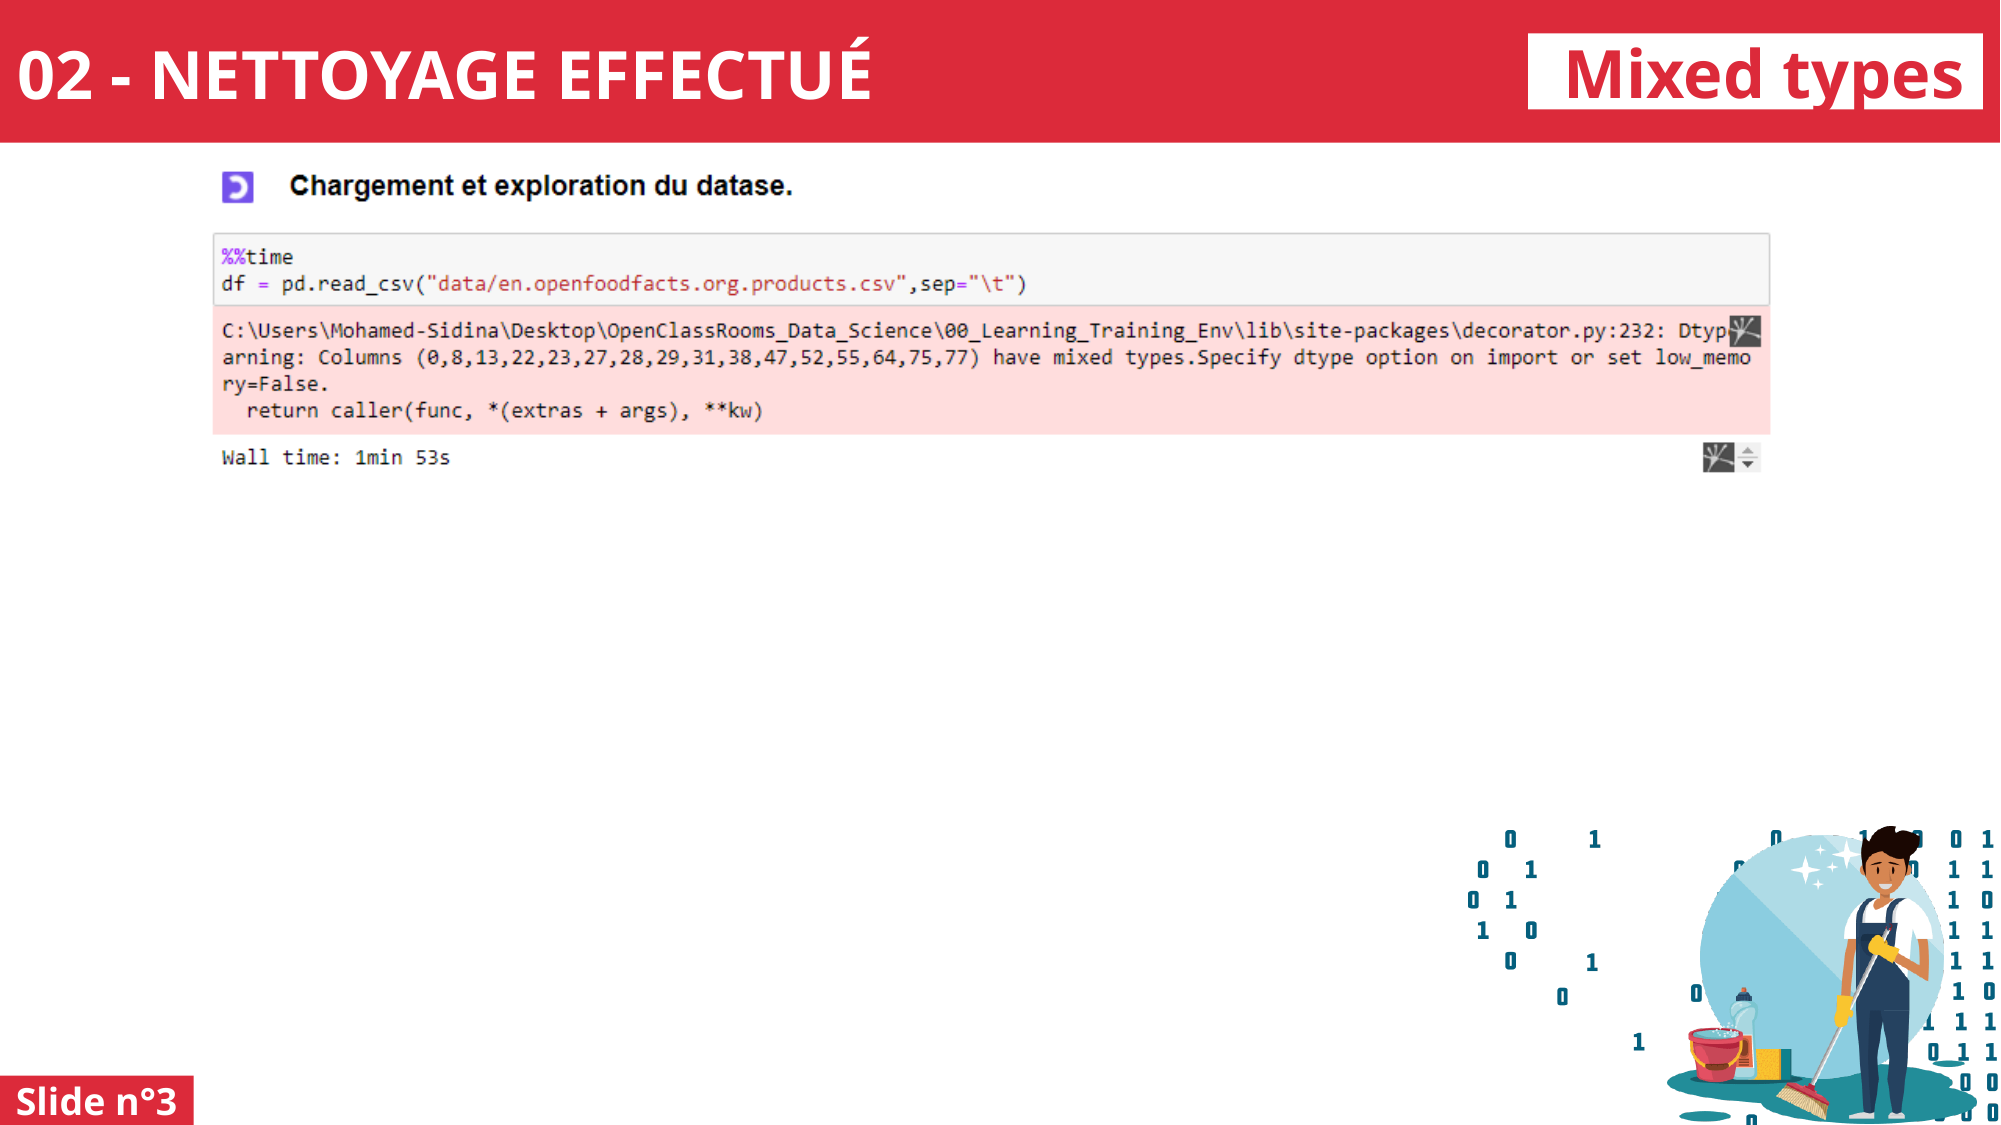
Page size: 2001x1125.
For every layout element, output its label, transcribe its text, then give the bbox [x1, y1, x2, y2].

picture [1467, 826, 2000, 1125]
picture [209, 161, 1791, 485]
text_box Slide n°3 [0, 1075, 194, 1125]
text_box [0, 0, 2000, 143]
